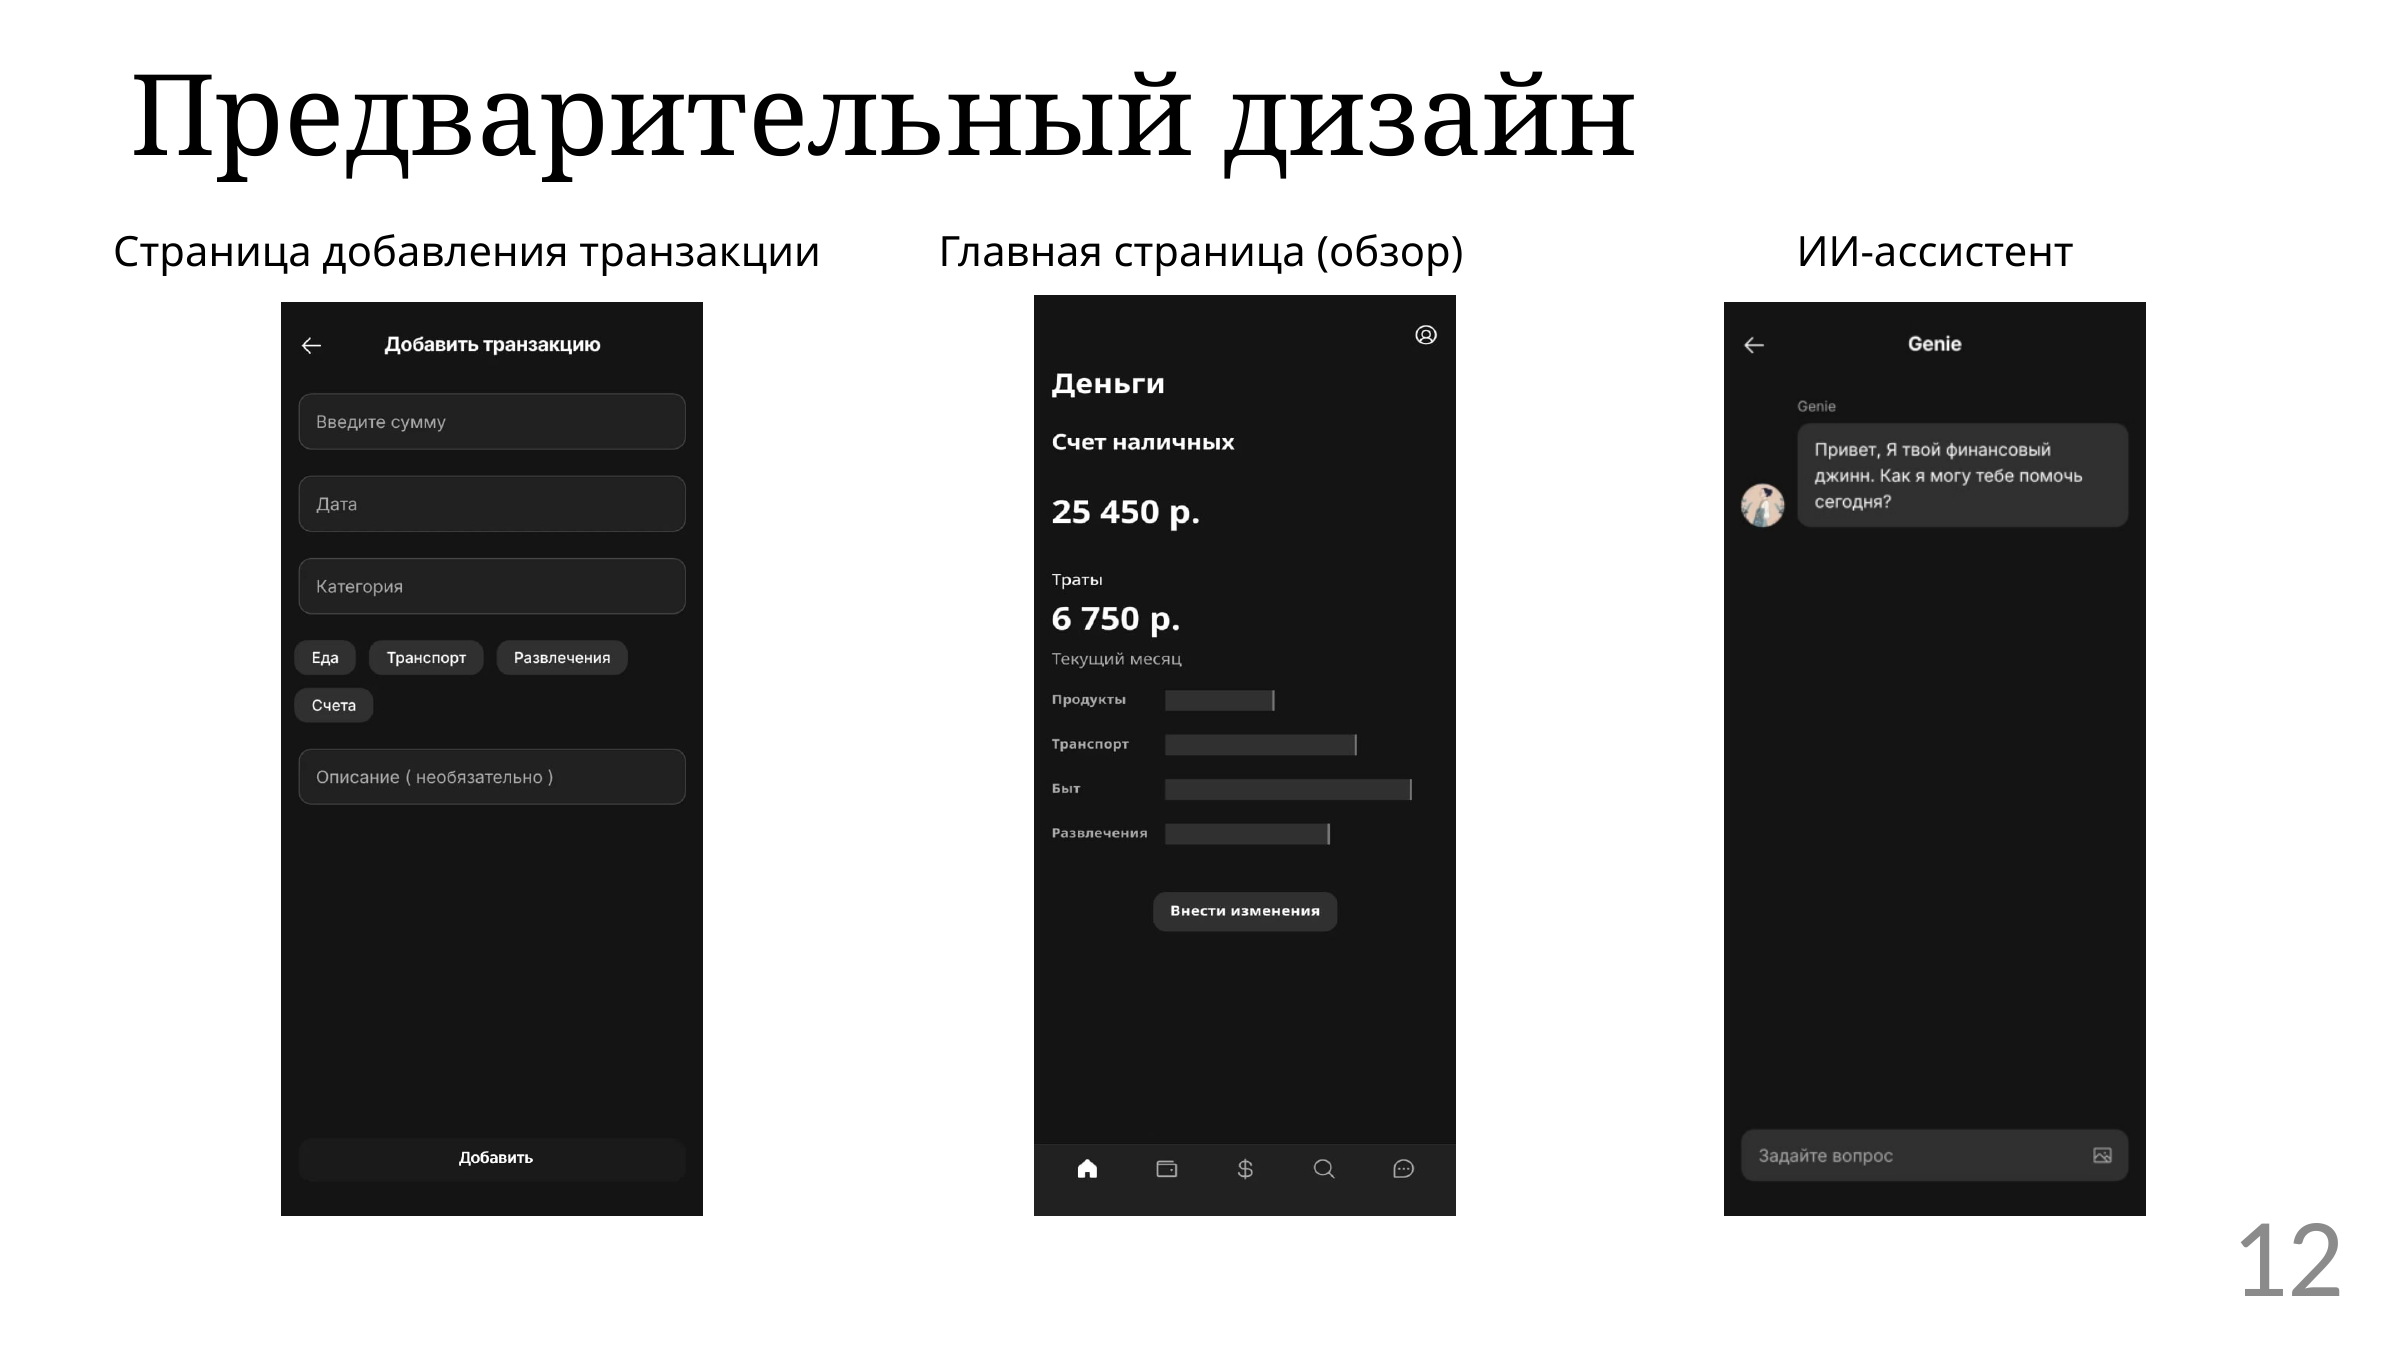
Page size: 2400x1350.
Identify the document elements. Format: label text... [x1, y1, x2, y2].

picture [1034, 295, 1456, 1216]
text_box Страница добавления транзакции [130, 236, 804, 275]
text_box Предварительный дизайн [130, 102, 907, 179]
text_box ИИ-ассистент [1598, 236, 2272, 275]
text_box Главная страница (обзор) [864, 236, 1538, 275]
picture [281, 301, 703, 1216]
slide_number 12 [1820, 1215, 2360, 1288]
picture [1724, 302, 2146, 1216]
